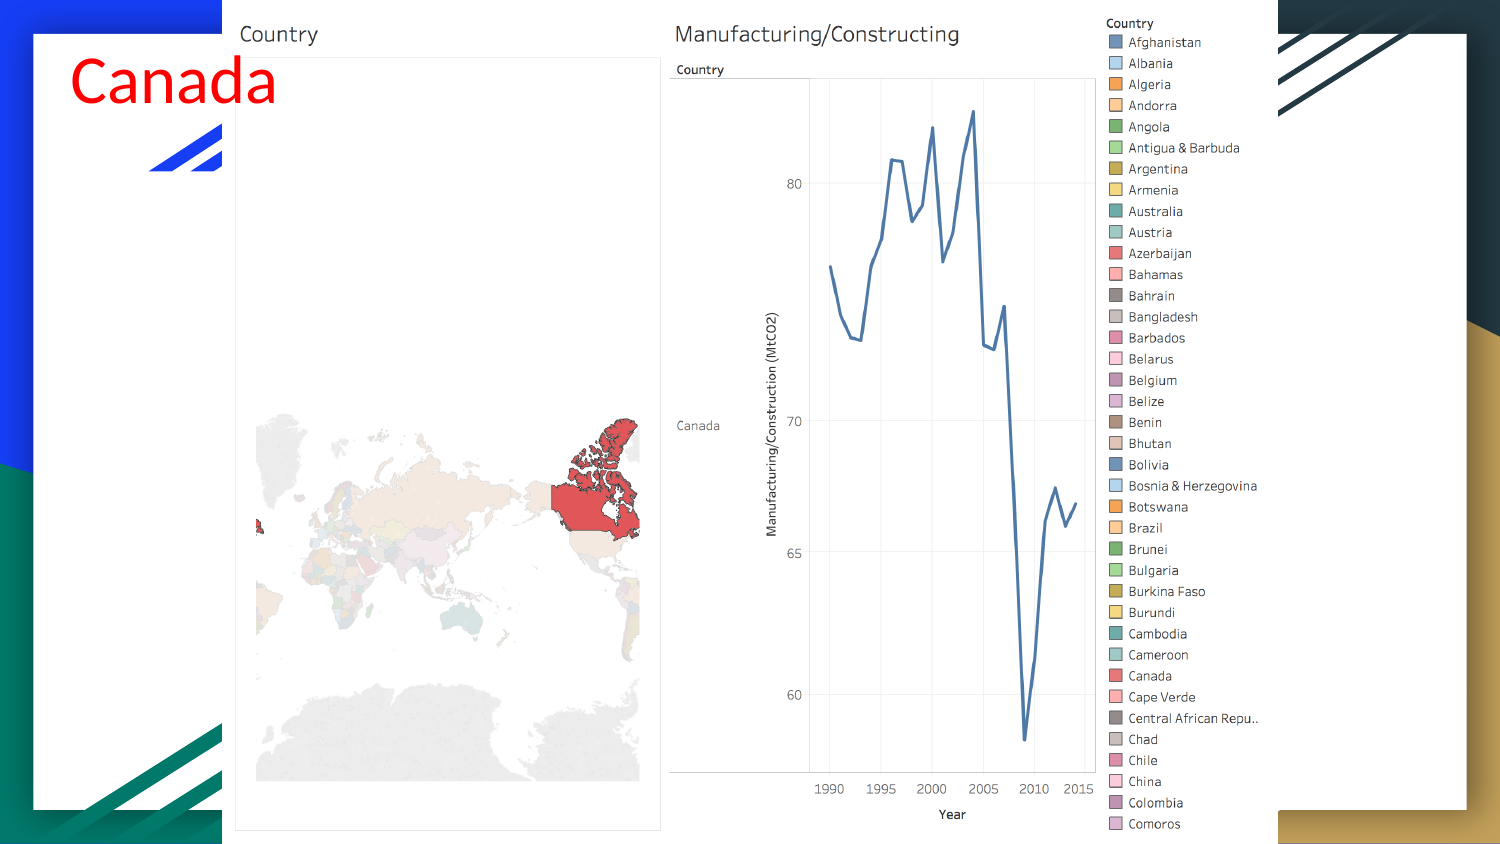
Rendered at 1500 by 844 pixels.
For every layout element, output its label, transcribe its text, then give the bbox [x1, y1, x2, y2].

text_box Canada [34, 29, 217, 125]
picture [222, 0, 1278, 844]
